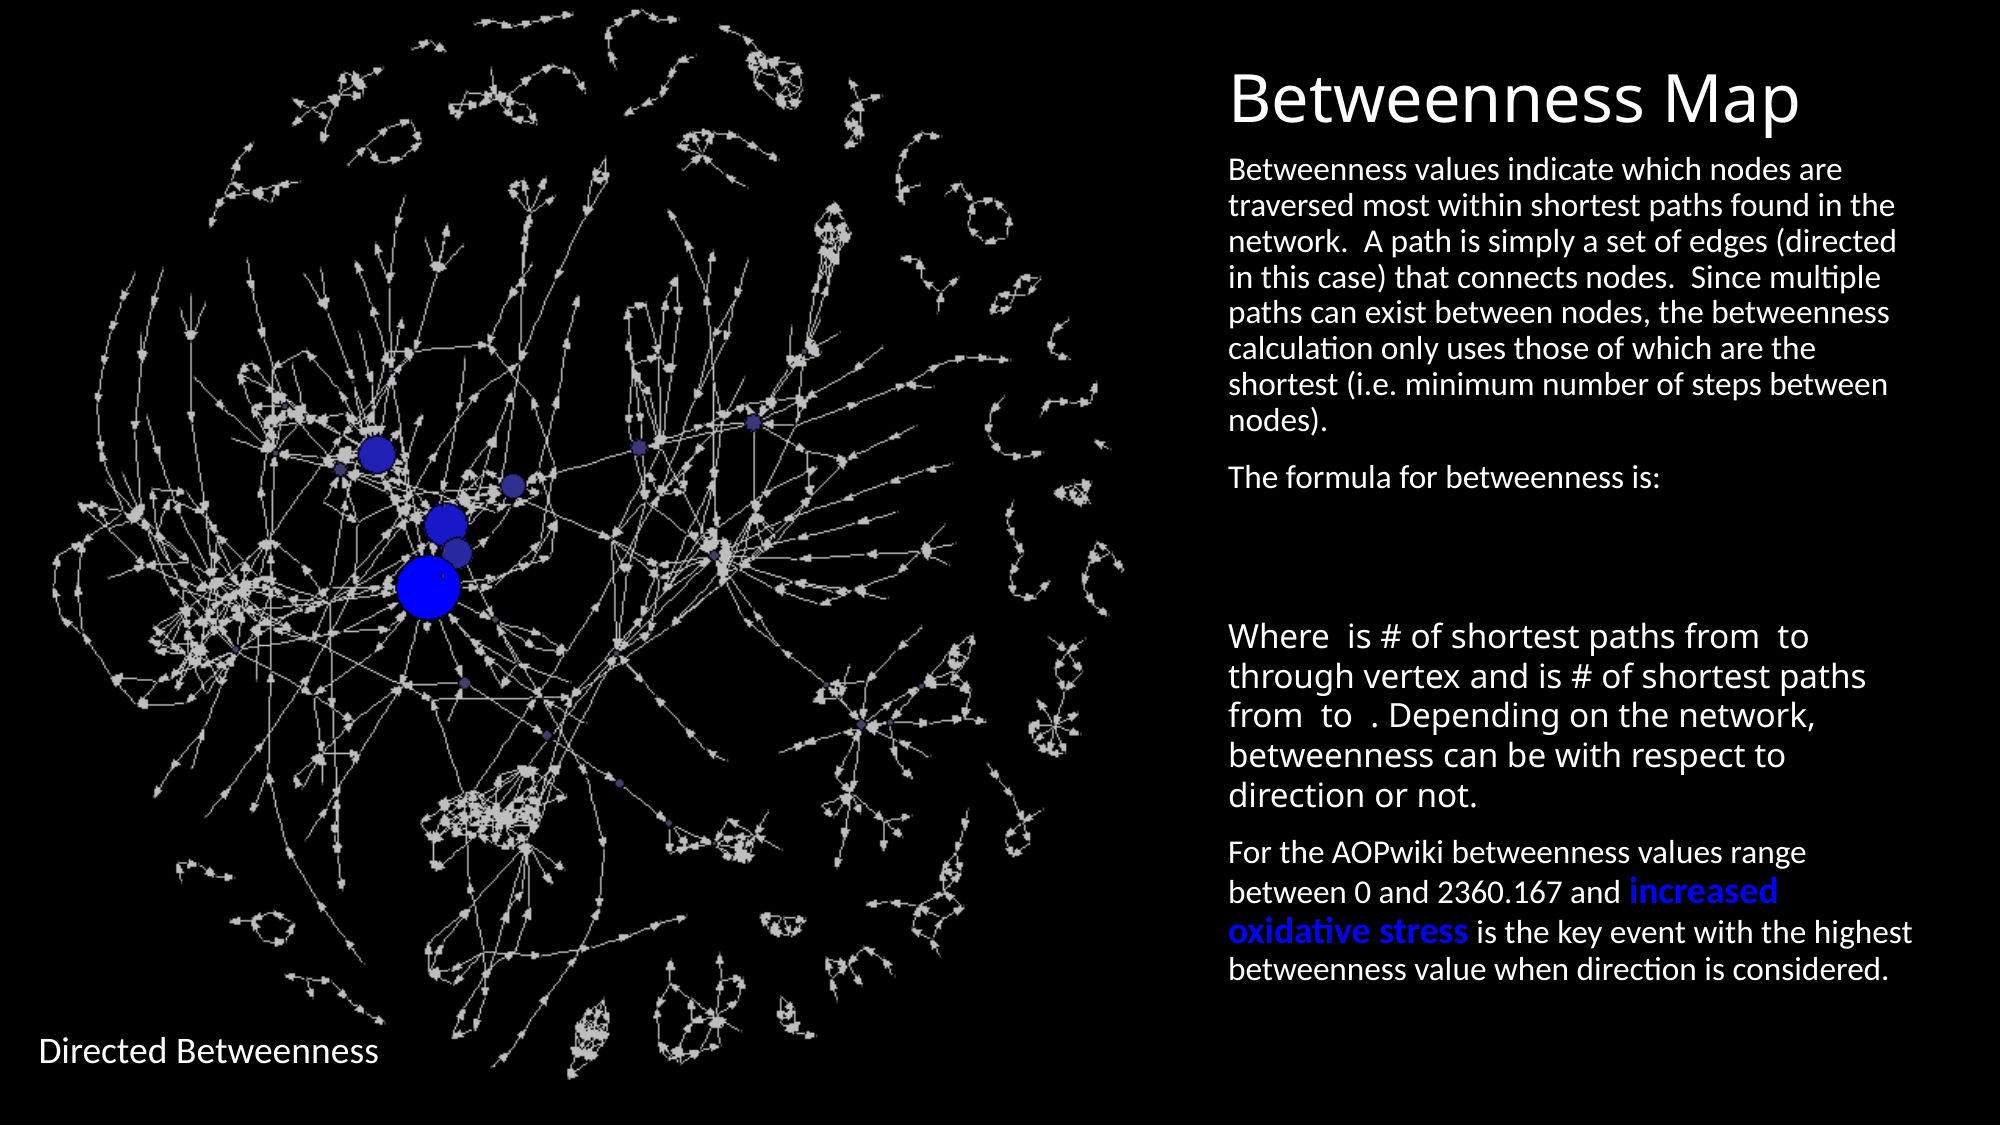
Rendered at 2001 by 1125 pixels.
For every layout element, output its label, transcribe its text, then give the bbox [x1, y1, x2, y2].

picture [31, 0, 1140, 1119]
title Betweenness Map [1213, 23, 1859, 145]
text_box Directed Betweenness [0, 1018, 418, 1124]
